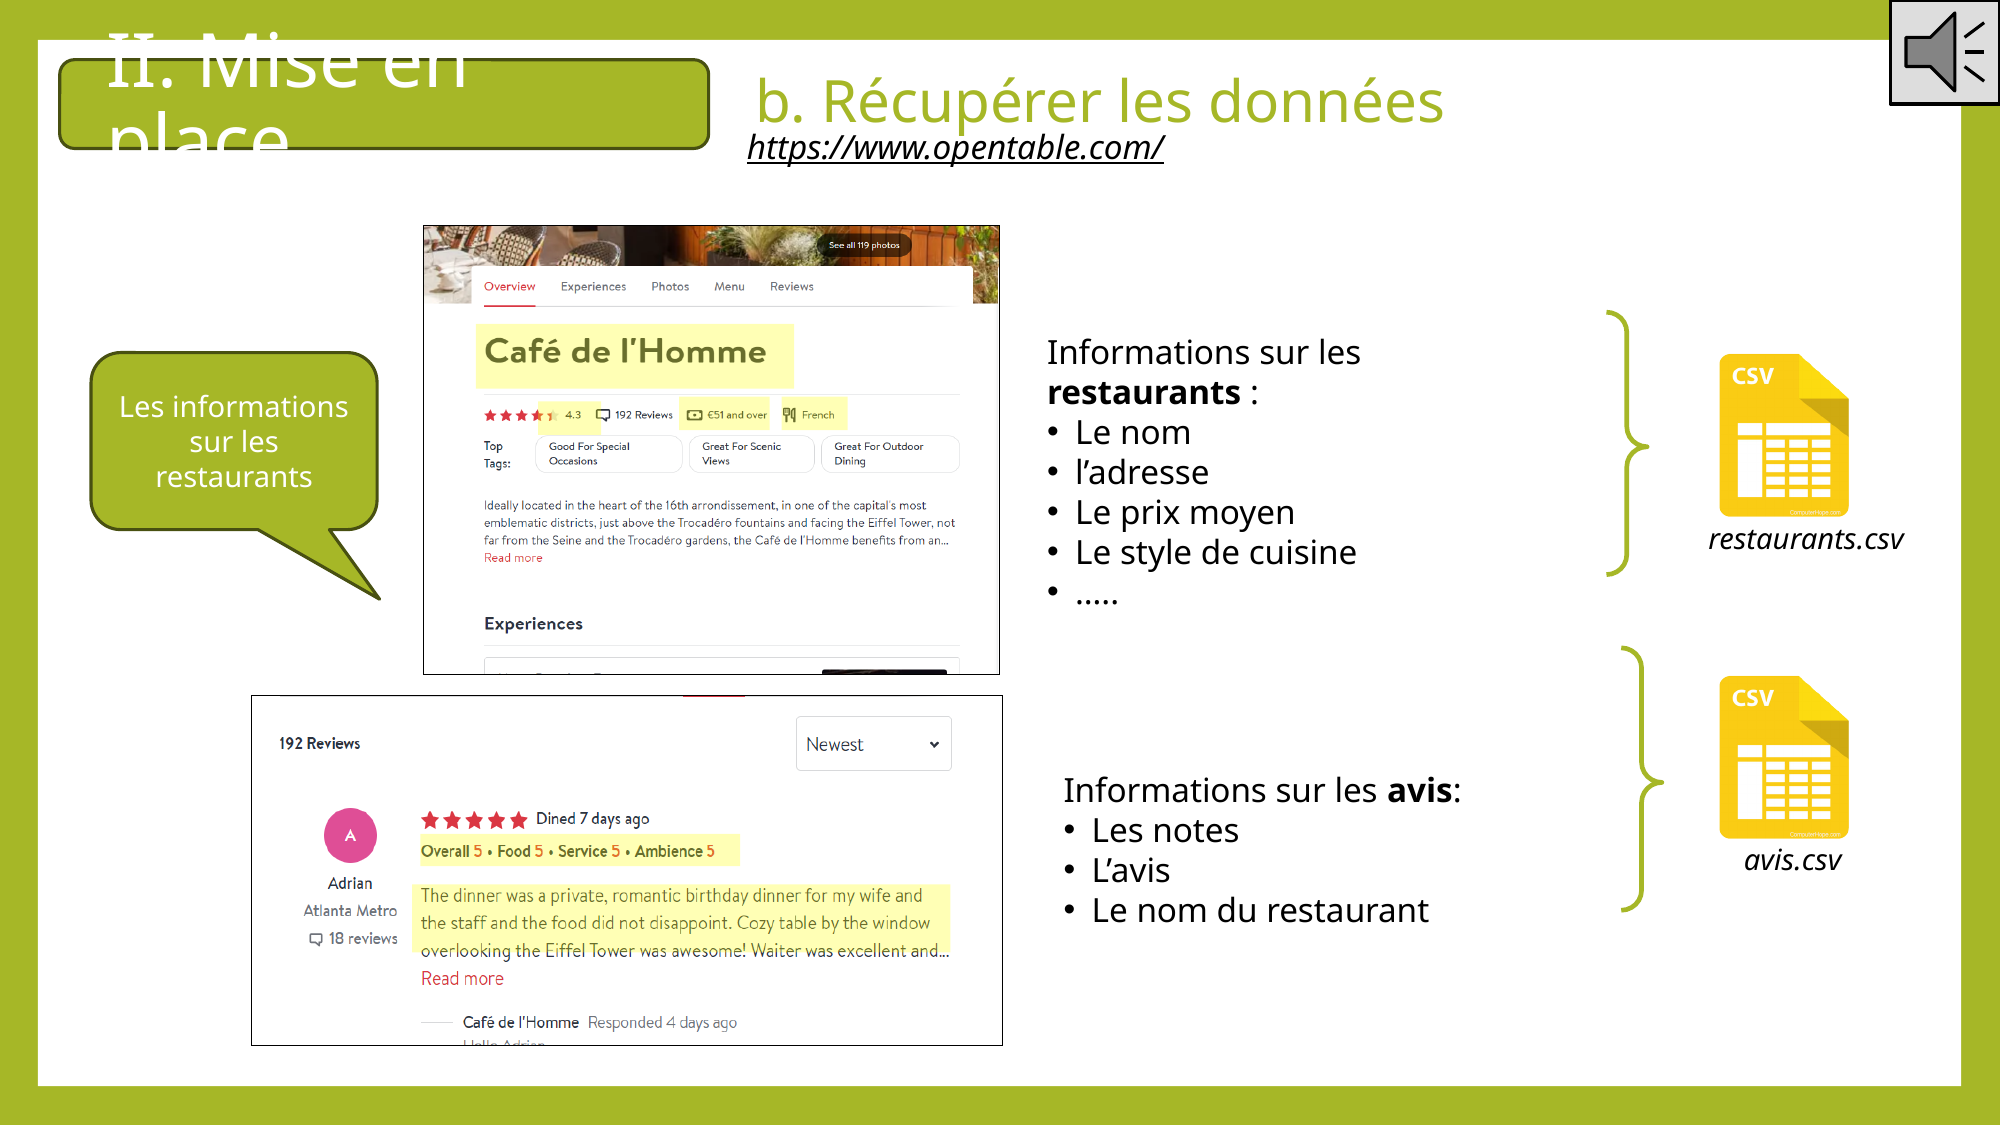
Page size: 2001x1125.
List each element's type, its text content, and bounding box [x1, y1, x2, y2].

text_box Informations sur les restaurants : Le nom l’adresse Le prix moyen Le style de cuisine ….. [1032, 323, 1552, 619]
text_box Informations sur les avis: Les notes L’avis Le nom du restaurant [1048, 761, 1569, 937]
text_box [58, 58, 711, 151]
text_box [1621, 647, 1663, 912]
text_box [1606, 311, 1648, 576]
picture [1701, 674, 1868, 840]
picture [1701, 352, 1868, 518]
text_box avis.csv [1656, 833, 1929, 884]
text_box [423, 225, 1001, 675]
text_box restaurants.csv [1693, 512, 1966, 563]
text_box https://www.opentable.com/ [732, 118, 1272, 174]
title II. Mise en place [91, 59, 668, 149]
text_box Les informations sur les restaurants [89, 350, 381, 601]
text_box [251, 695, 1004, 1046]
text_box b. Récupérer les données [740, 41, 1531, 167]
text_box [1889, 0, 2000, 106]
